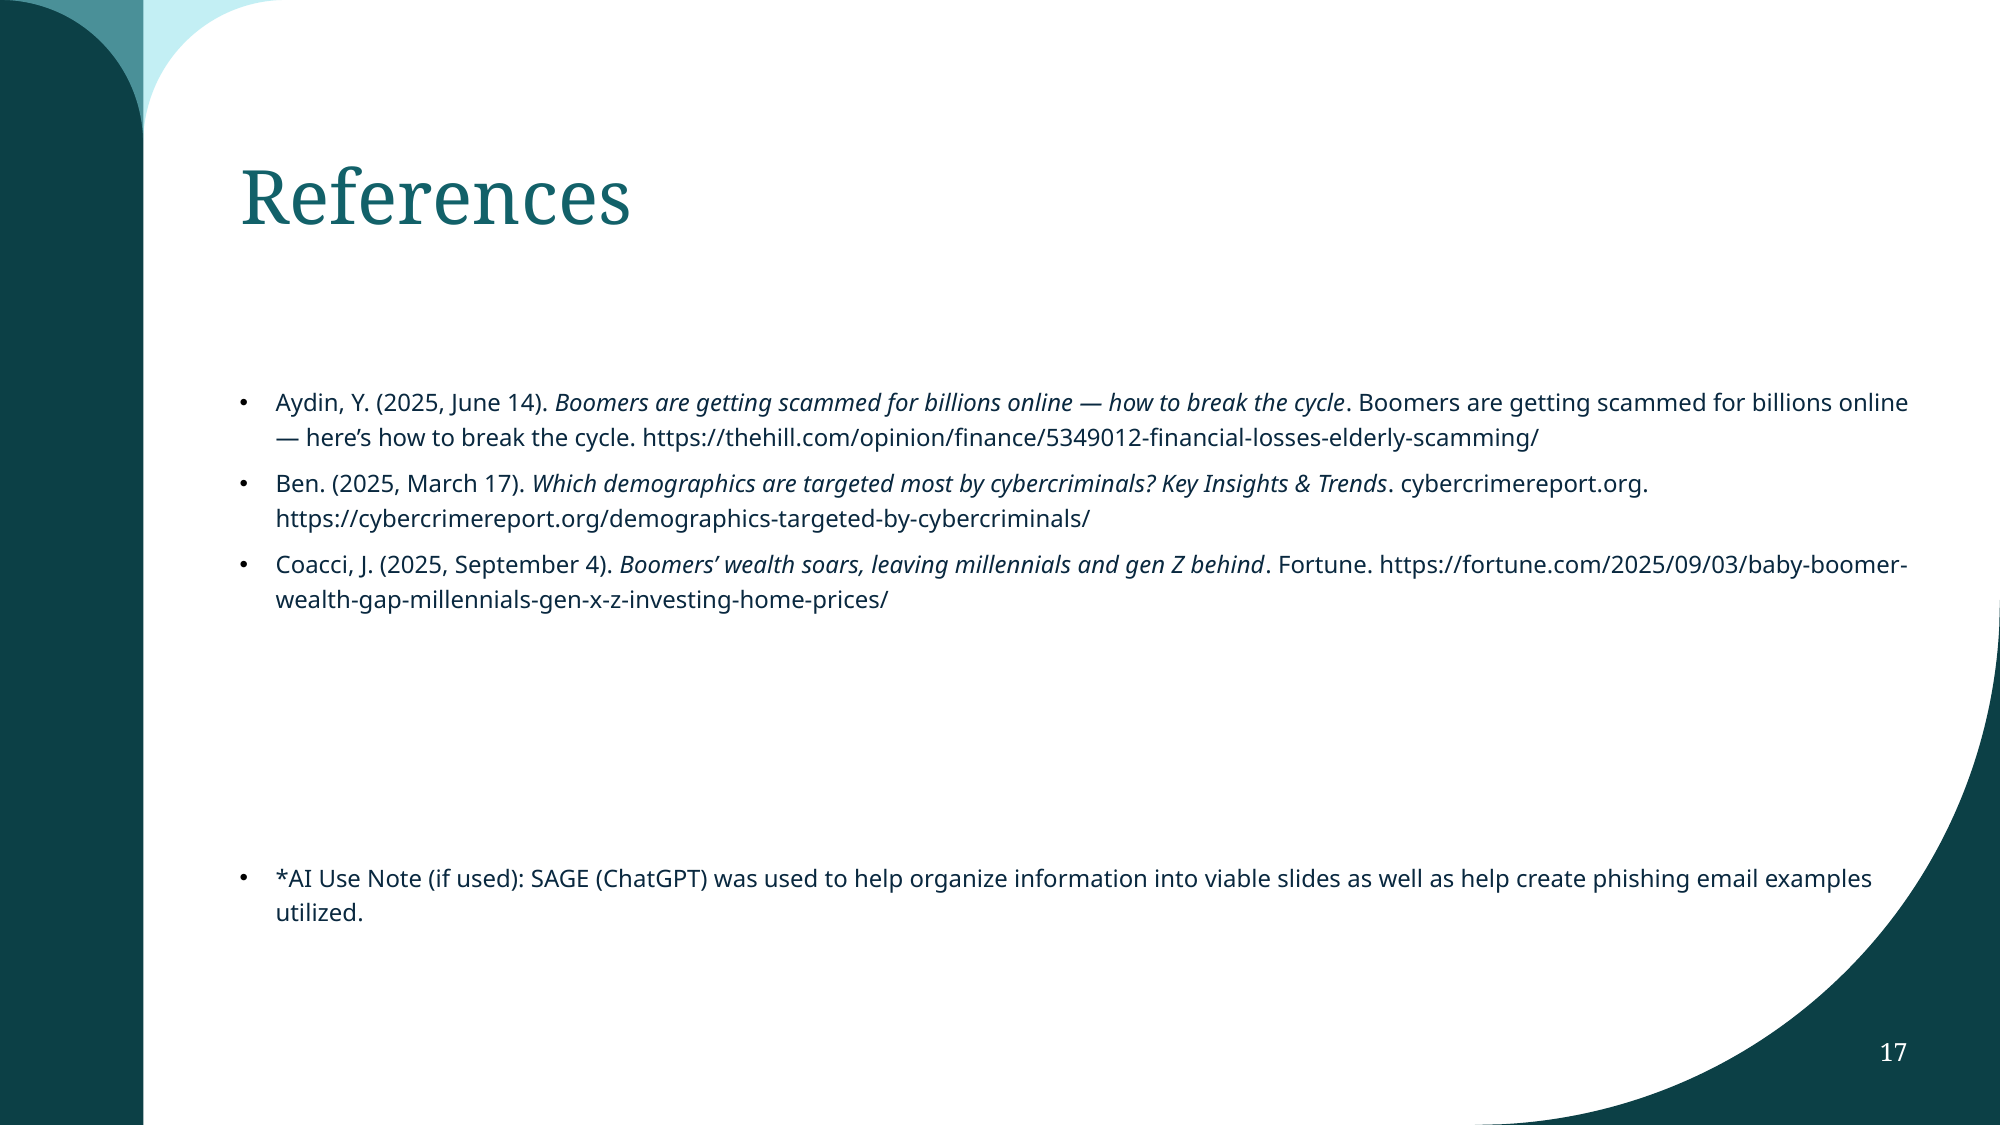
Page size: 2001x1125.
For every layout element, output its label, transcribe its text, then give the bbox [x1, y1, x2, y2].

title References [225, 60, 1799, 341]
list Aydin, Y. (2025, June 14). Boomers are getting scammed for billions online — how to break the cycle. Boomers are getting scammed for billions online — here’s how to break the cycle. https://thehill.com/opinion/finance/5349012-financial-losses-elderly-scamming/ Ben. (2025, March 17). Which demographics are targeted most by cybercriminals? Key Insights & Trends. cybercrimereport.org. https://cybercrimereport.org/demographics-targeted-by-cybercriminals/ Coacci, J. (2025, September 4). Boomers’ wealth soars, leaving millennials and gen Z behind. Fortune. https://fortune.com/2025/09/03/baby-boomer-wealth-gap-millennials-gen-x-z-investing-home-prices/ *AI Use Note (if used): SAGE (ChatGPT) was used to help organize information into viable slides as well as help create phishing email examples utilized. [224, 374, 1954, 939]
slide_number 17 [1787, 981, 2000, 1125]
